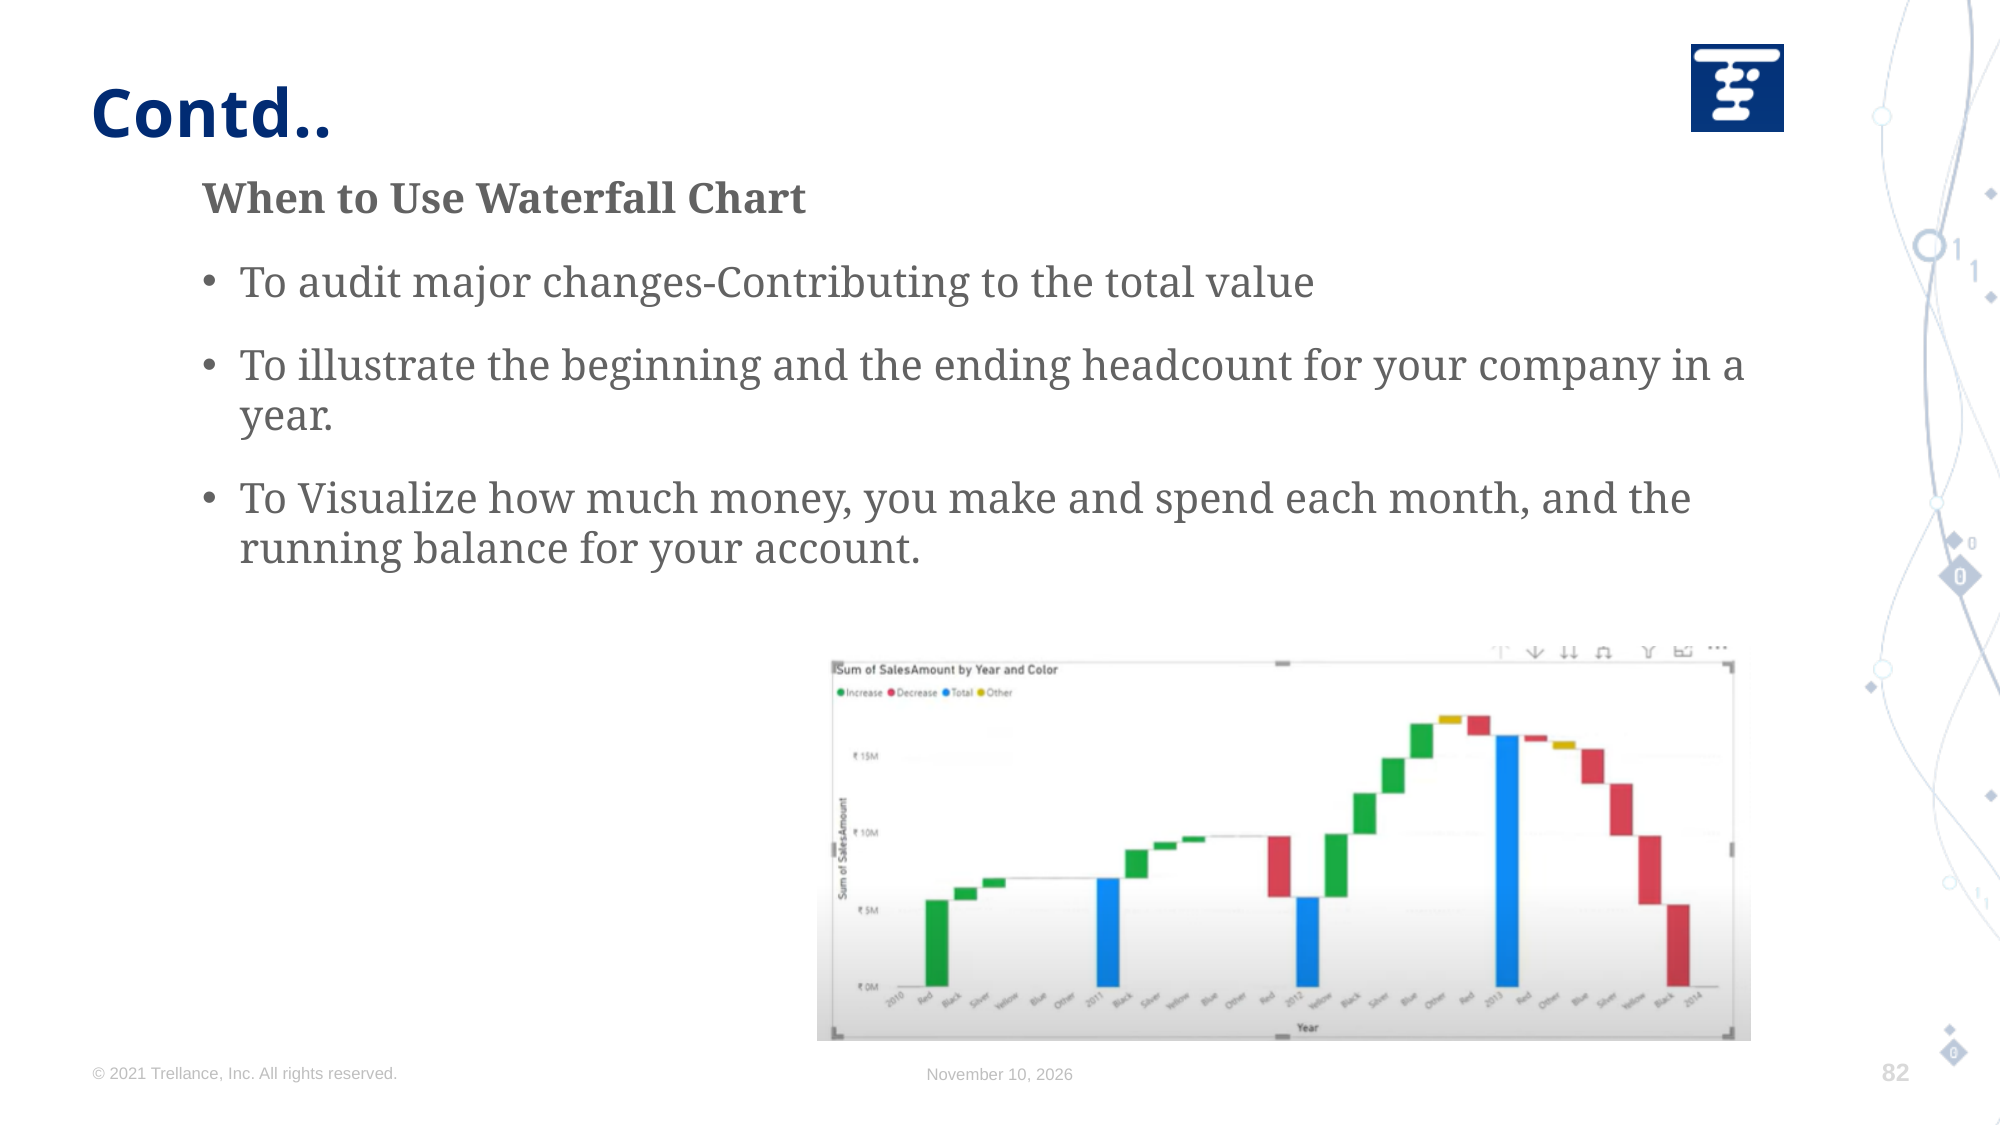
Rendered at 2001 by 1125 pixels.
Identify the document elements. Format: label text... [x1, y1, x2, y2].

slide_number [781, 1044, 1219, 1105]
list When to Use Waterfall Chart To audit major changes-Contributing to the total value To illustrate the beginning and the ending headcount for your company in a year. To Visualize how much money, you make and spend each month, and the running balance for your account. [202, 172, 1784, 563]
footer © 2021 Trellance, Inc. All rights reserved. [77, 1042, 753, 1103]
slide_number 82 [1843, 1049, 1925, 1103]
picture [817, 646, 1751, 1041]
title Contd.. [90, 80, 1844, 173]
picture [1691, 44, 1784, 132]
